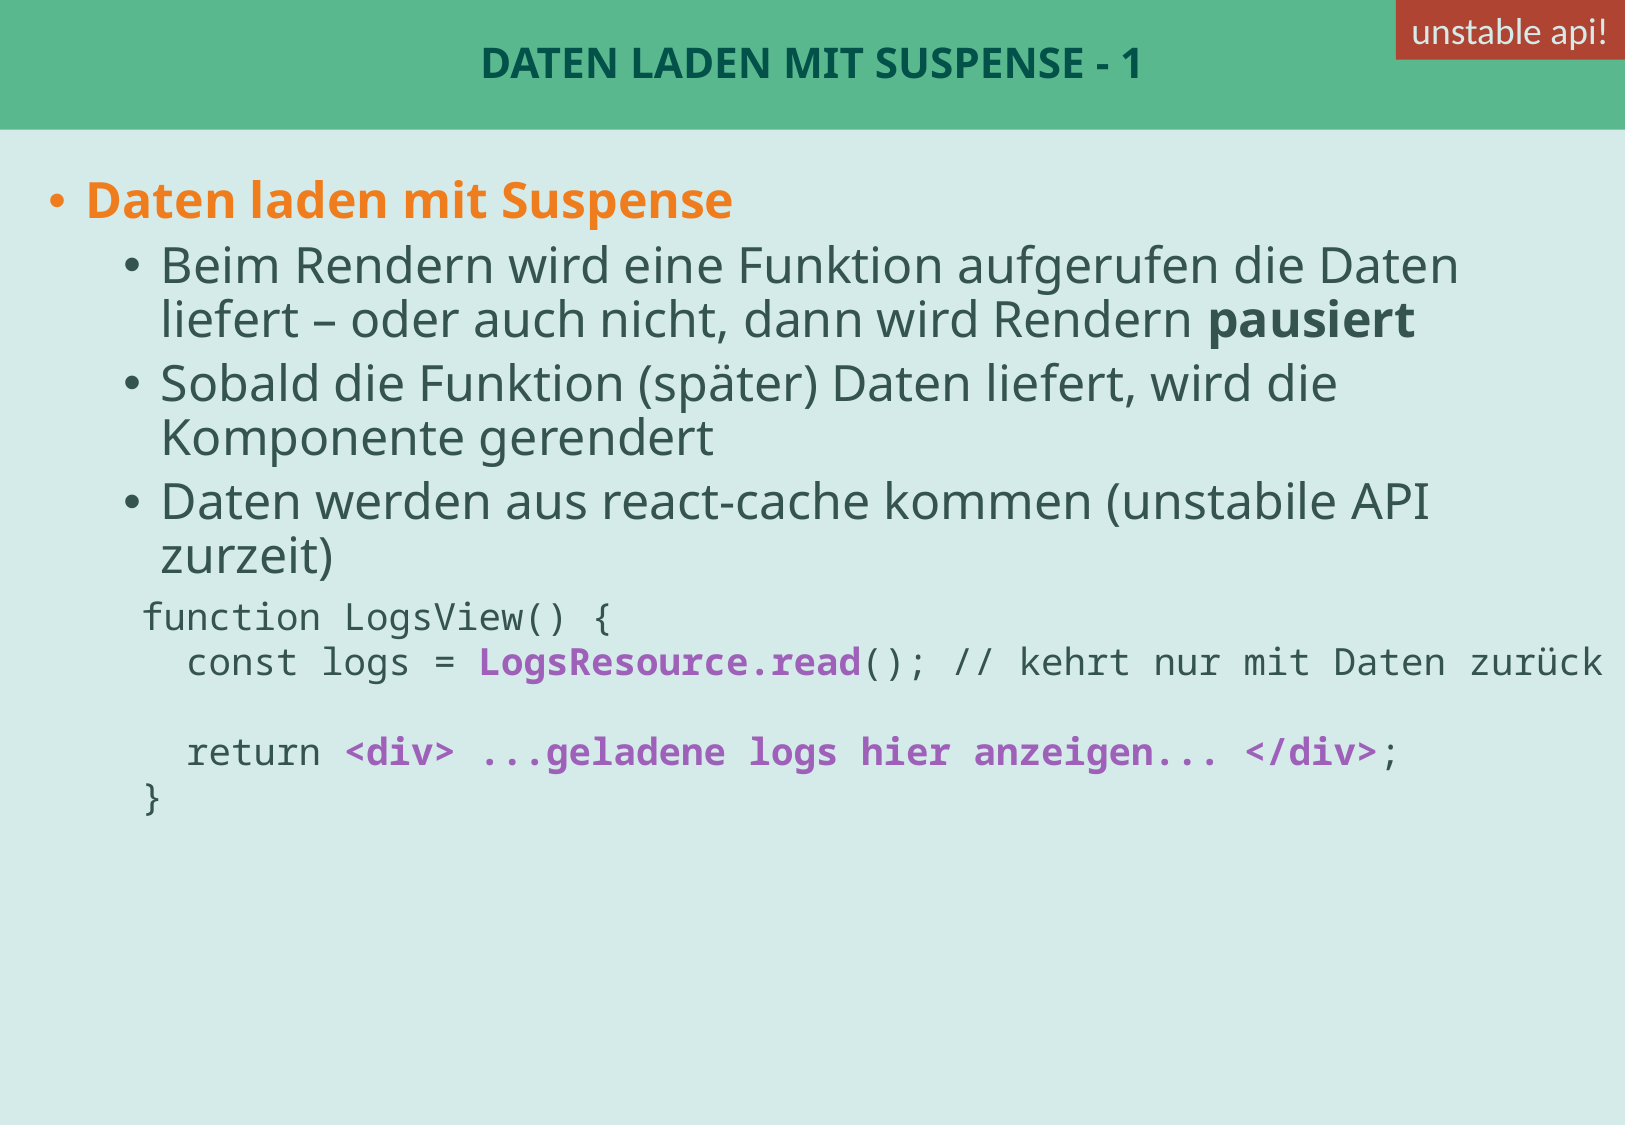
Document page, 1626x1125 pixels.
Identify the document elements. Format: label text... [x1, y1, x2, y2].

text_box unstable api! [1395, 0, 1625, 60]
text_box function LogsView() { const logs = LogsResource.read(); // kehrt nur mit Daten zurück return <div> ...geladene logs hier anzeigen... </div>; } [126, 585, 1625, 1096]
title Daten laden mit Suspense - 1 [0, 0, 1625, 130]
list Daten laden mit Suspense Beim Rendern wird eine Funktion aufgerufen die Daten liefert – oder auch nicht, dann wird Rendern pausiert Sobald die Funktion (später) Daten liefert, wird die Komponente gerendert Daten werden aus react-cache kommen (unstabile API zurzeit) [33, 168, 1625, 1043]
